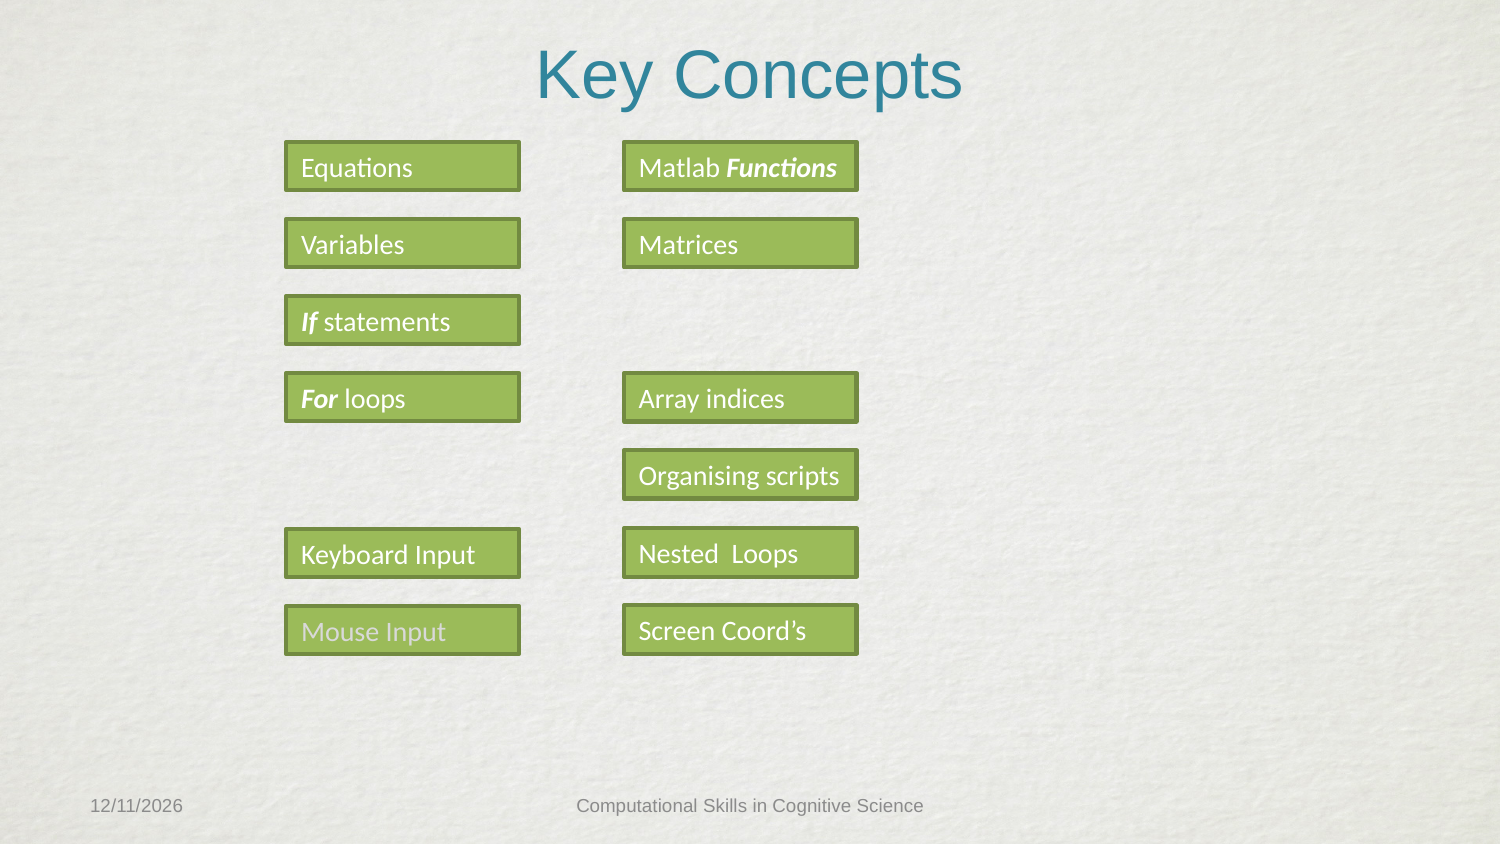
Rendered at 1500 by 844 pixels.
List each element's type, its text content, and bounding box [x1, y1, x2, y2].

text_box Mouse Input [284, 604, 521, 656]
text_box If statements [284, 294, 521, 346]
text_box Nested Loops [622, 526, 859, 579]
title Key Concepts [187, 0, 1313, 142]
text_box Array indices [622, 371, 859, 424]
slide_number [75, 782, 425, 827]
text_box Screen Coord’s [622, 603, 859, 656]
text_box Equations [284, 140, 521, 192]
footer Computational Skills in Cognitive Science [512, 782, 988, 827]
text_box Keyboard Input [284, 527, 521, 579]
picture [0, 0, 1500, 844]
text_box Matlab Functions [622, 140, 859, 192]
text_box Organising scripts [622, 448, 859, 501]
text_box Variables [284, 217, 521, 269]
text_box Matrices [622, 217, 859, 269]
text_box For loops [284, 371, 521, 423]
